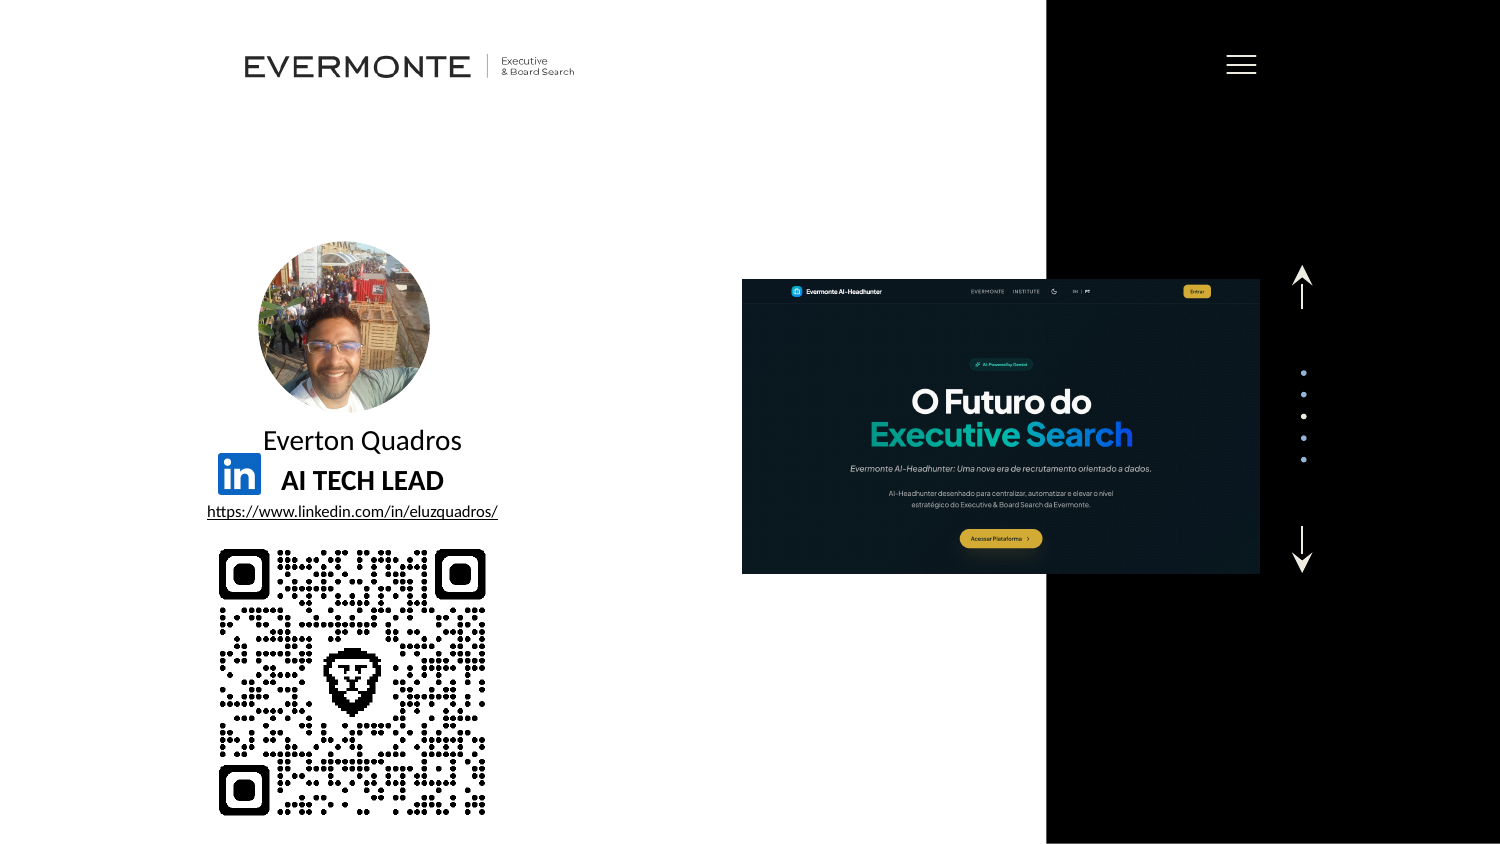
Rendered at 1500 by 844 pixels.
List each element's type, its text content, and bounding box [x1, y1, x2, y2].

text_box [1300, 369, 1307, 463]
picture [189, 520, 514, 844]
text_box Everton Quadros AI TECH LEAD [259, 416, 464, 491]
picture [232, 35, 588, 94]
picture [258, 241, 431, 414]
text_box https://www.linkedin.com/in/eluzquadros/ [177, 491, 526, 521]
picture [218, 453, 261, 496]
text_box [1226, 55, 1256, 74]
text_box [1046, 0, 1500, 844]
picture [742, 279, 1260, 574]
